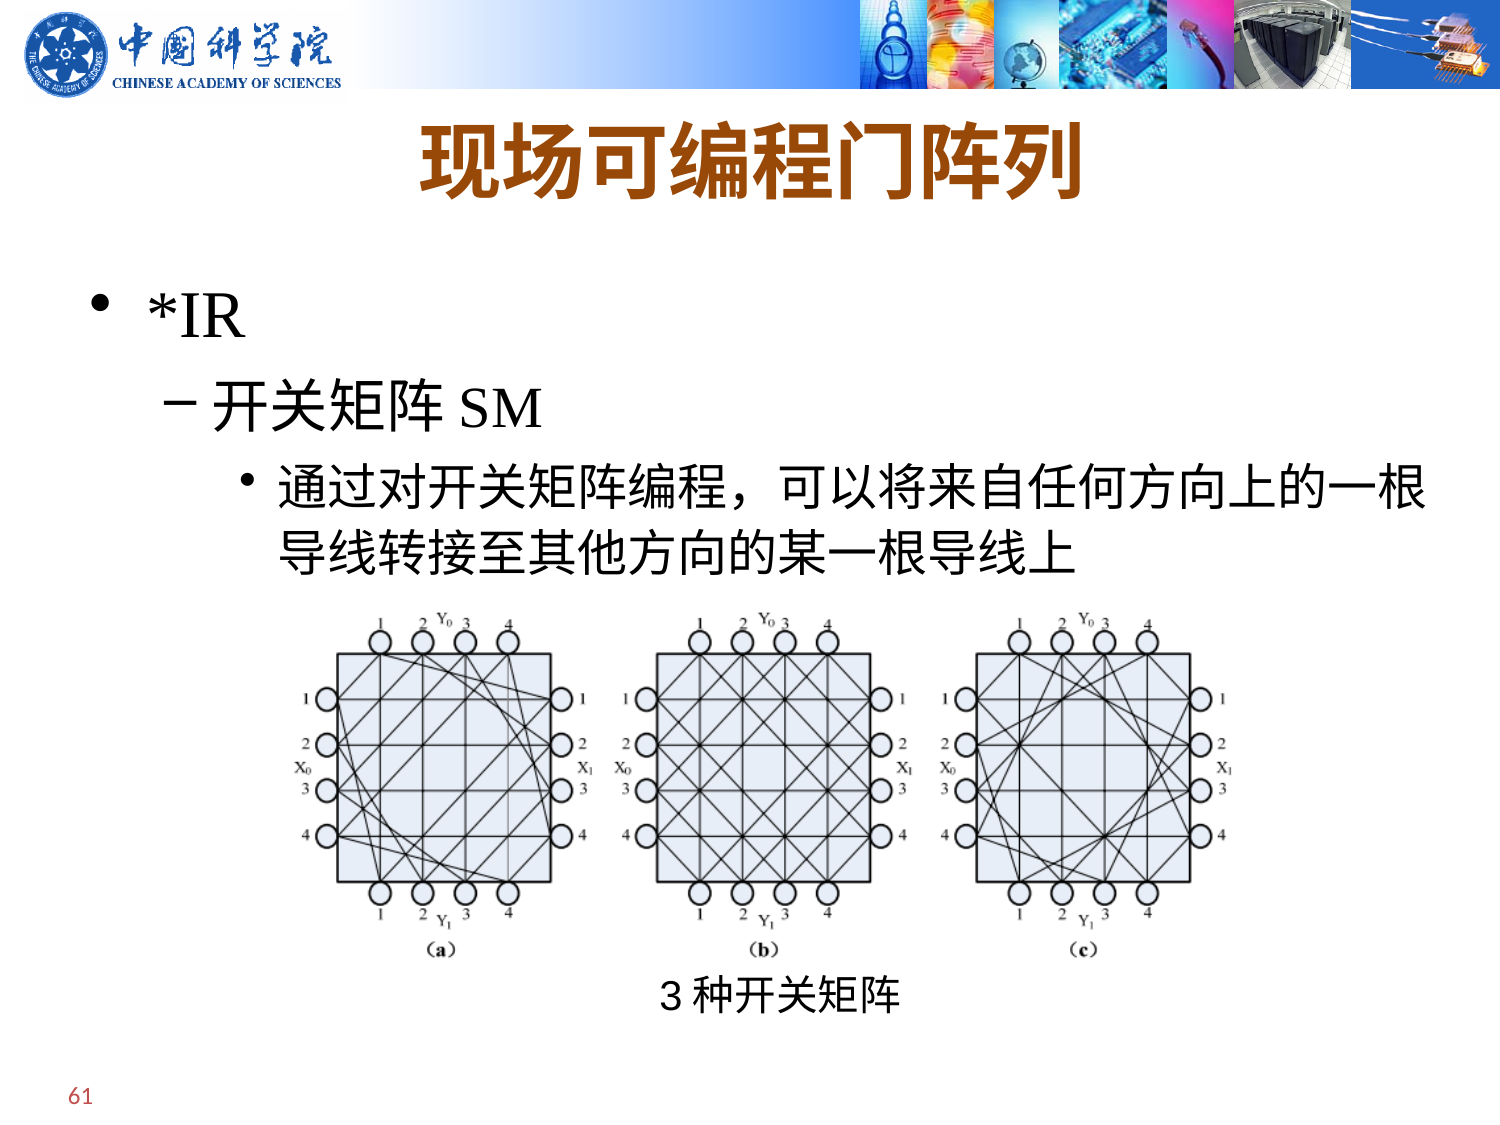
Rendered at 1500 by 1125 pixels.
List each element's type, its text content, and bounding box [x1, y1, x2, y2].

list *IR 开关矩阵SM 通过对开关矩阵编程，可以将来自任何方向上的一根导线转接至其他方向的某一根导线上 [75, 255, 1471, 1005]
picture [280, 597, 1243, 964]
picture [860, 0, 1500, 89]
text_box 3种开关矩阵 [644, 972, 926, 1026]
picture [23, 10, 349, 102]
title 现场可编程门阵列 [76, 101, 1427, 232]
